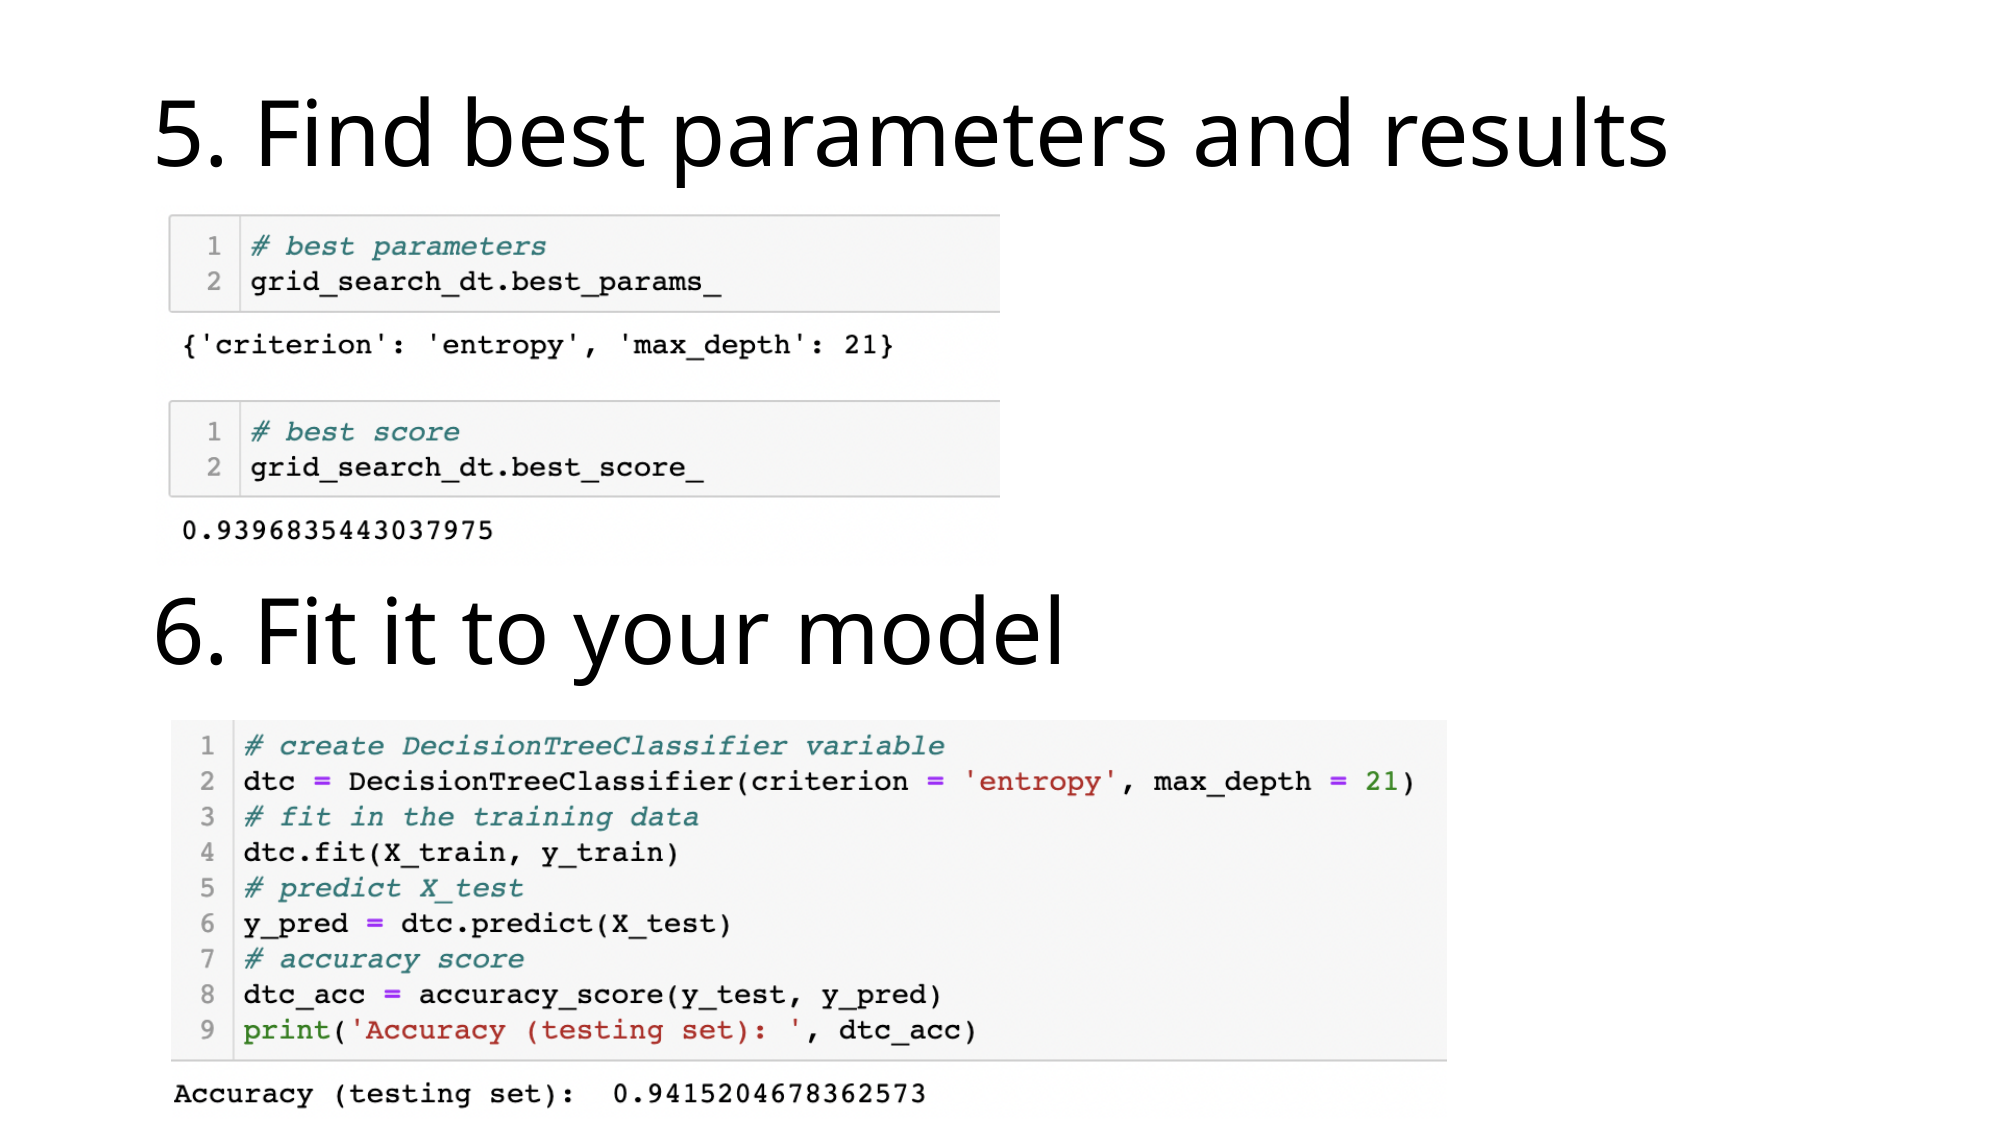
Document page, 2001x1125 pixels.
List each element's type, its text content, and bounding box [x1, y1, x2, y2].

picture [171, 720, 1447, 1119]
title 5. Find best parameters and results [137, 27, 1863, 246]
text_box 6. Fit it to your model [137, 526, 1863, 744]
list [155, 205, 1000, 567]
